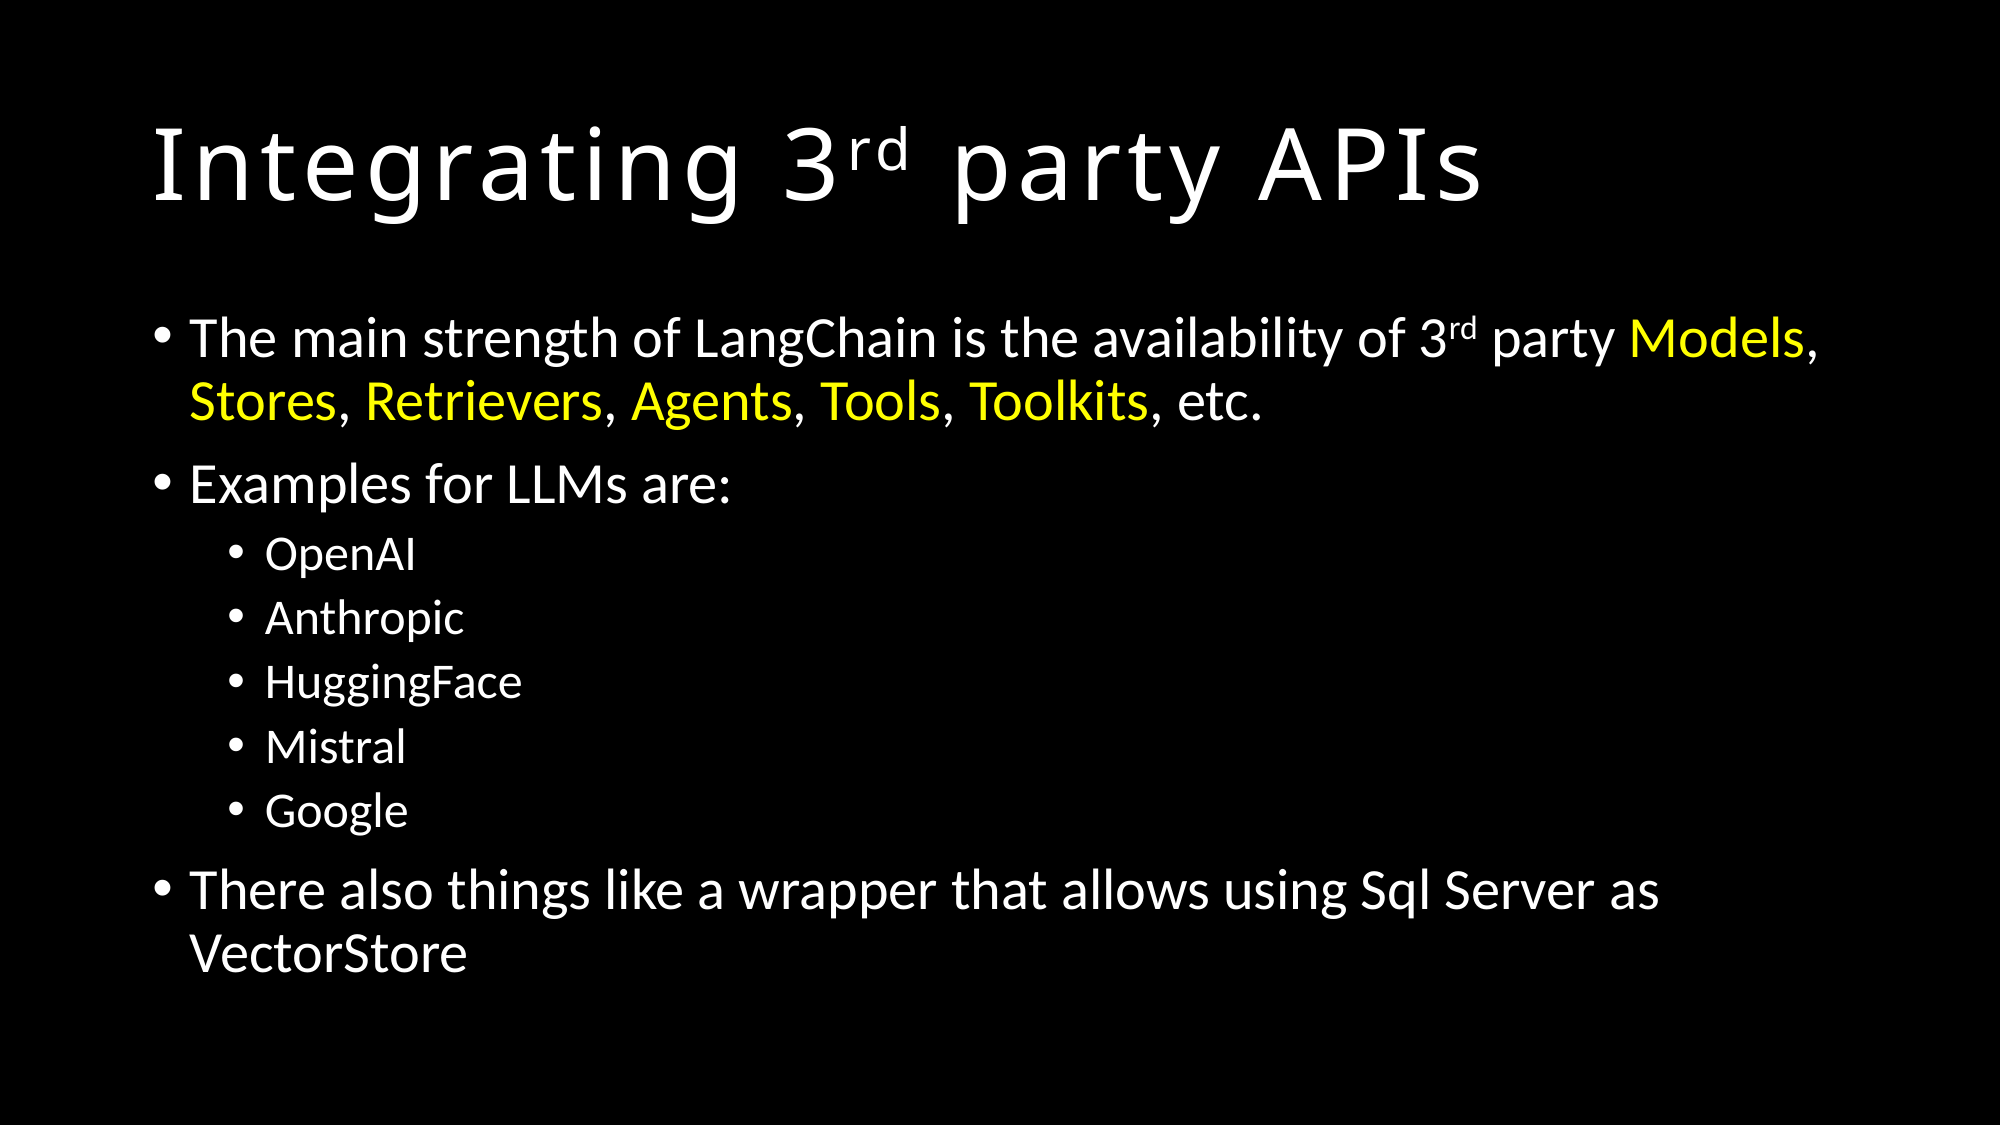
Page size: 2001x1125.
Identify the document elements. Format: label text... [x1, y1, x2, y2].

list The main strength of LangChain is the availability of 3rd party Models, Stores, Retrievers, Agents, Tools, Toolkits, etc. Examples for LLMs are: OpenAI Anthropic HuggingFace Mistral Google There also things like a wrapper that allows using Sql Server as VectorStore [137, 299, 1863, 1014]
title Integrating 3rd party APIs [137, 59, 1863, 278]
